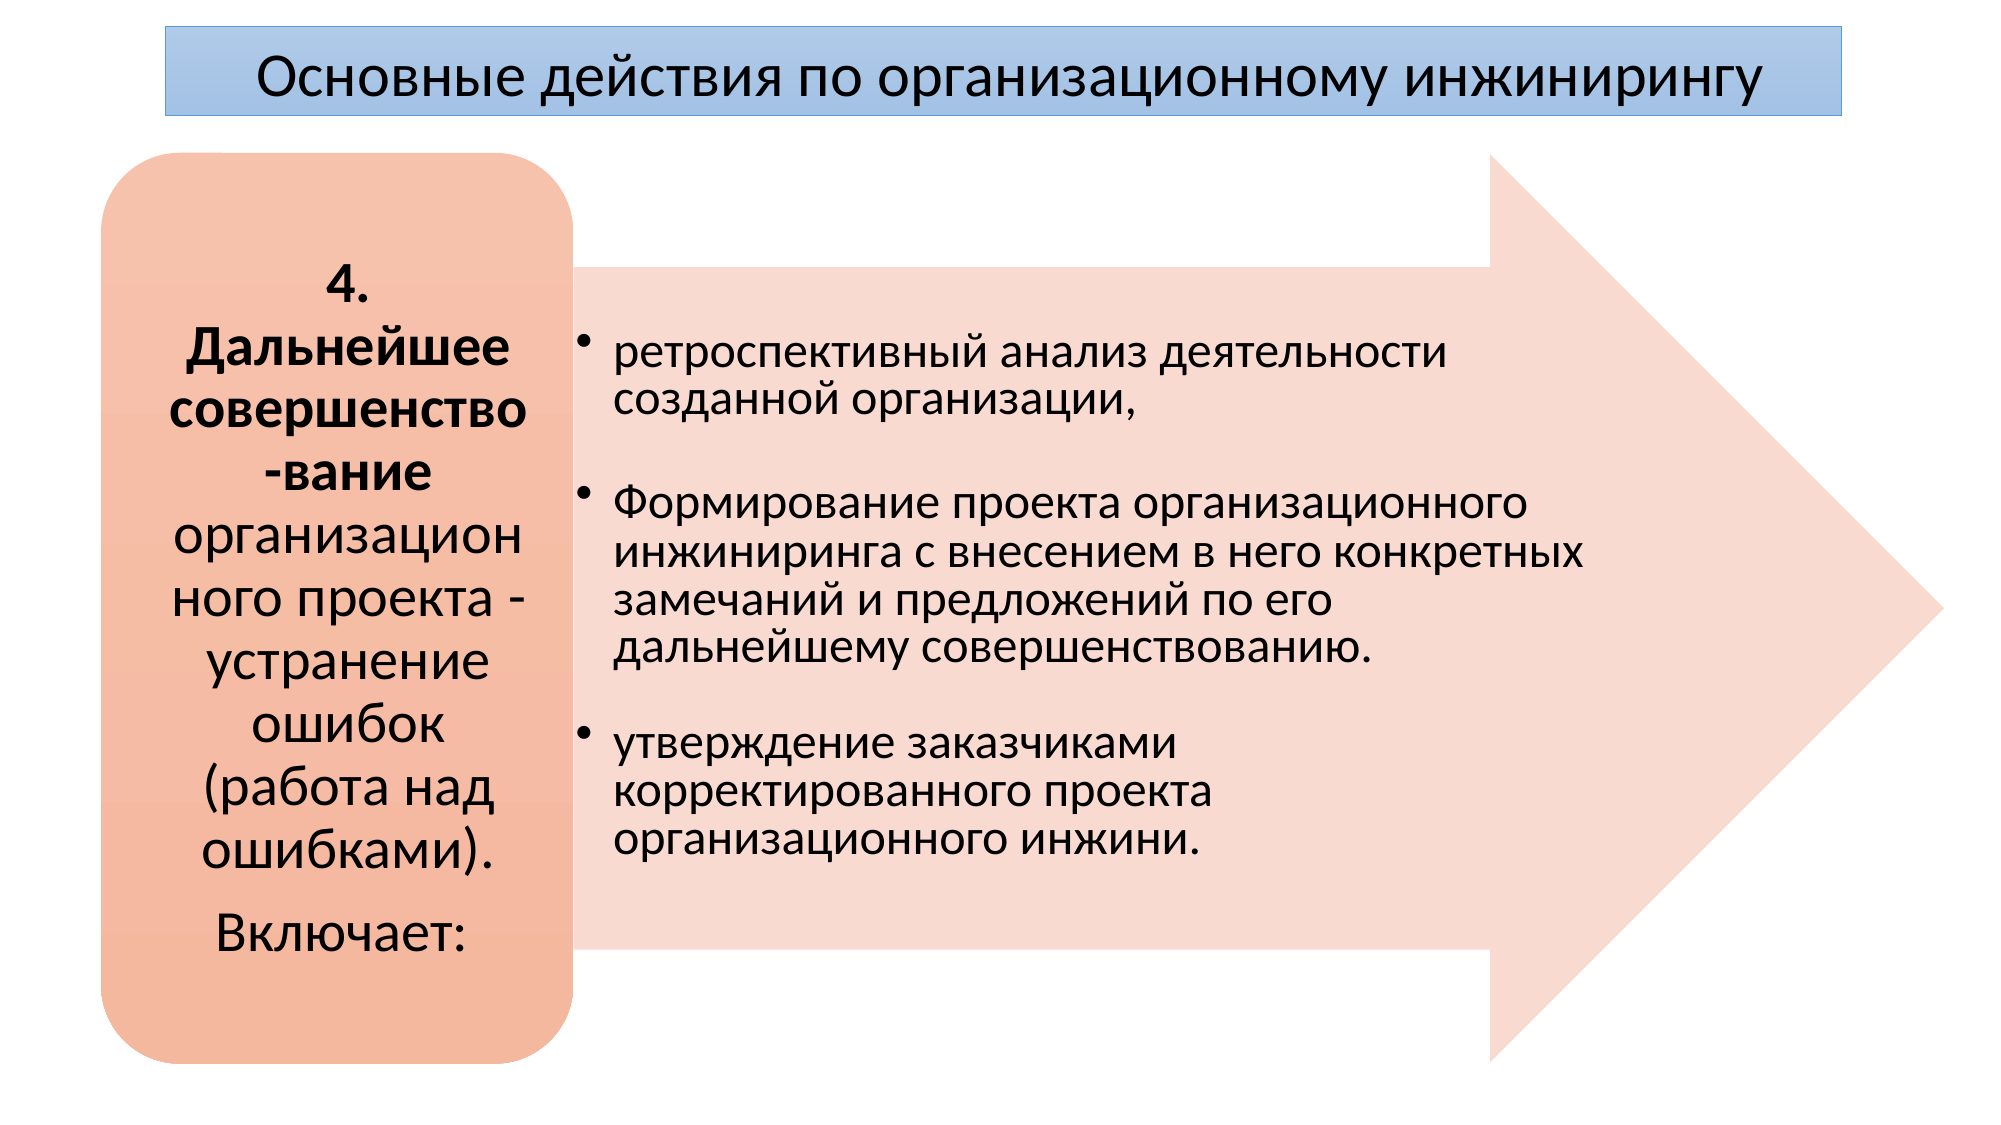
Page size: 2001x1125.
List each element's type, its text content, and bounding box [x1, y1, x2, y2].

text_box Основные действия по организационному инжинирингу [165, 26, 1842, 116]
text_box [70, 151, 1977, 1065]
